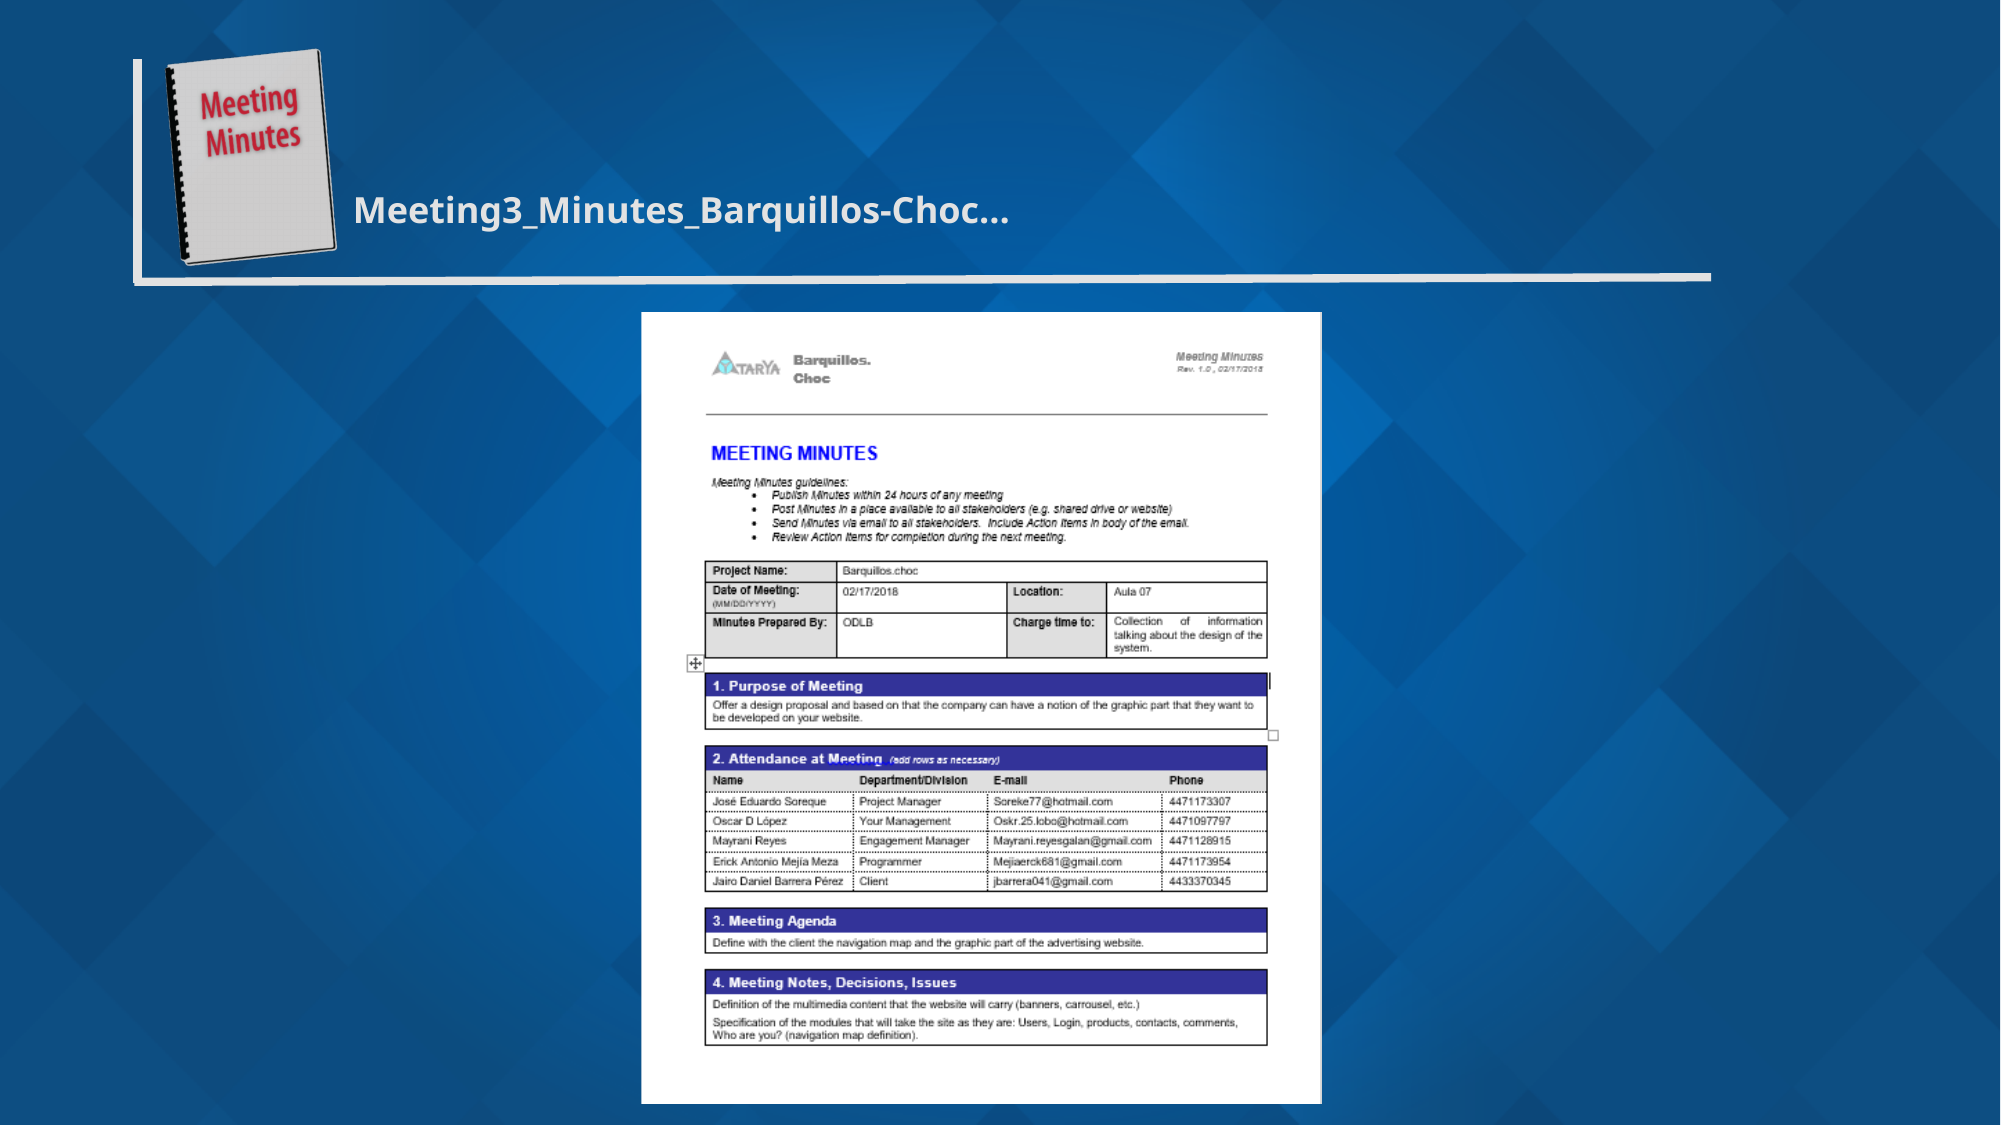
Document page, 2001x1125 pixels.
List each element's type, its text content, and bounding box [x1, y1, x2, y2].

picture [0, 0, 2001, 1125]
title Meeting3_Minutes_Barquillos-Choc… [327, 95, 1898, 313]
